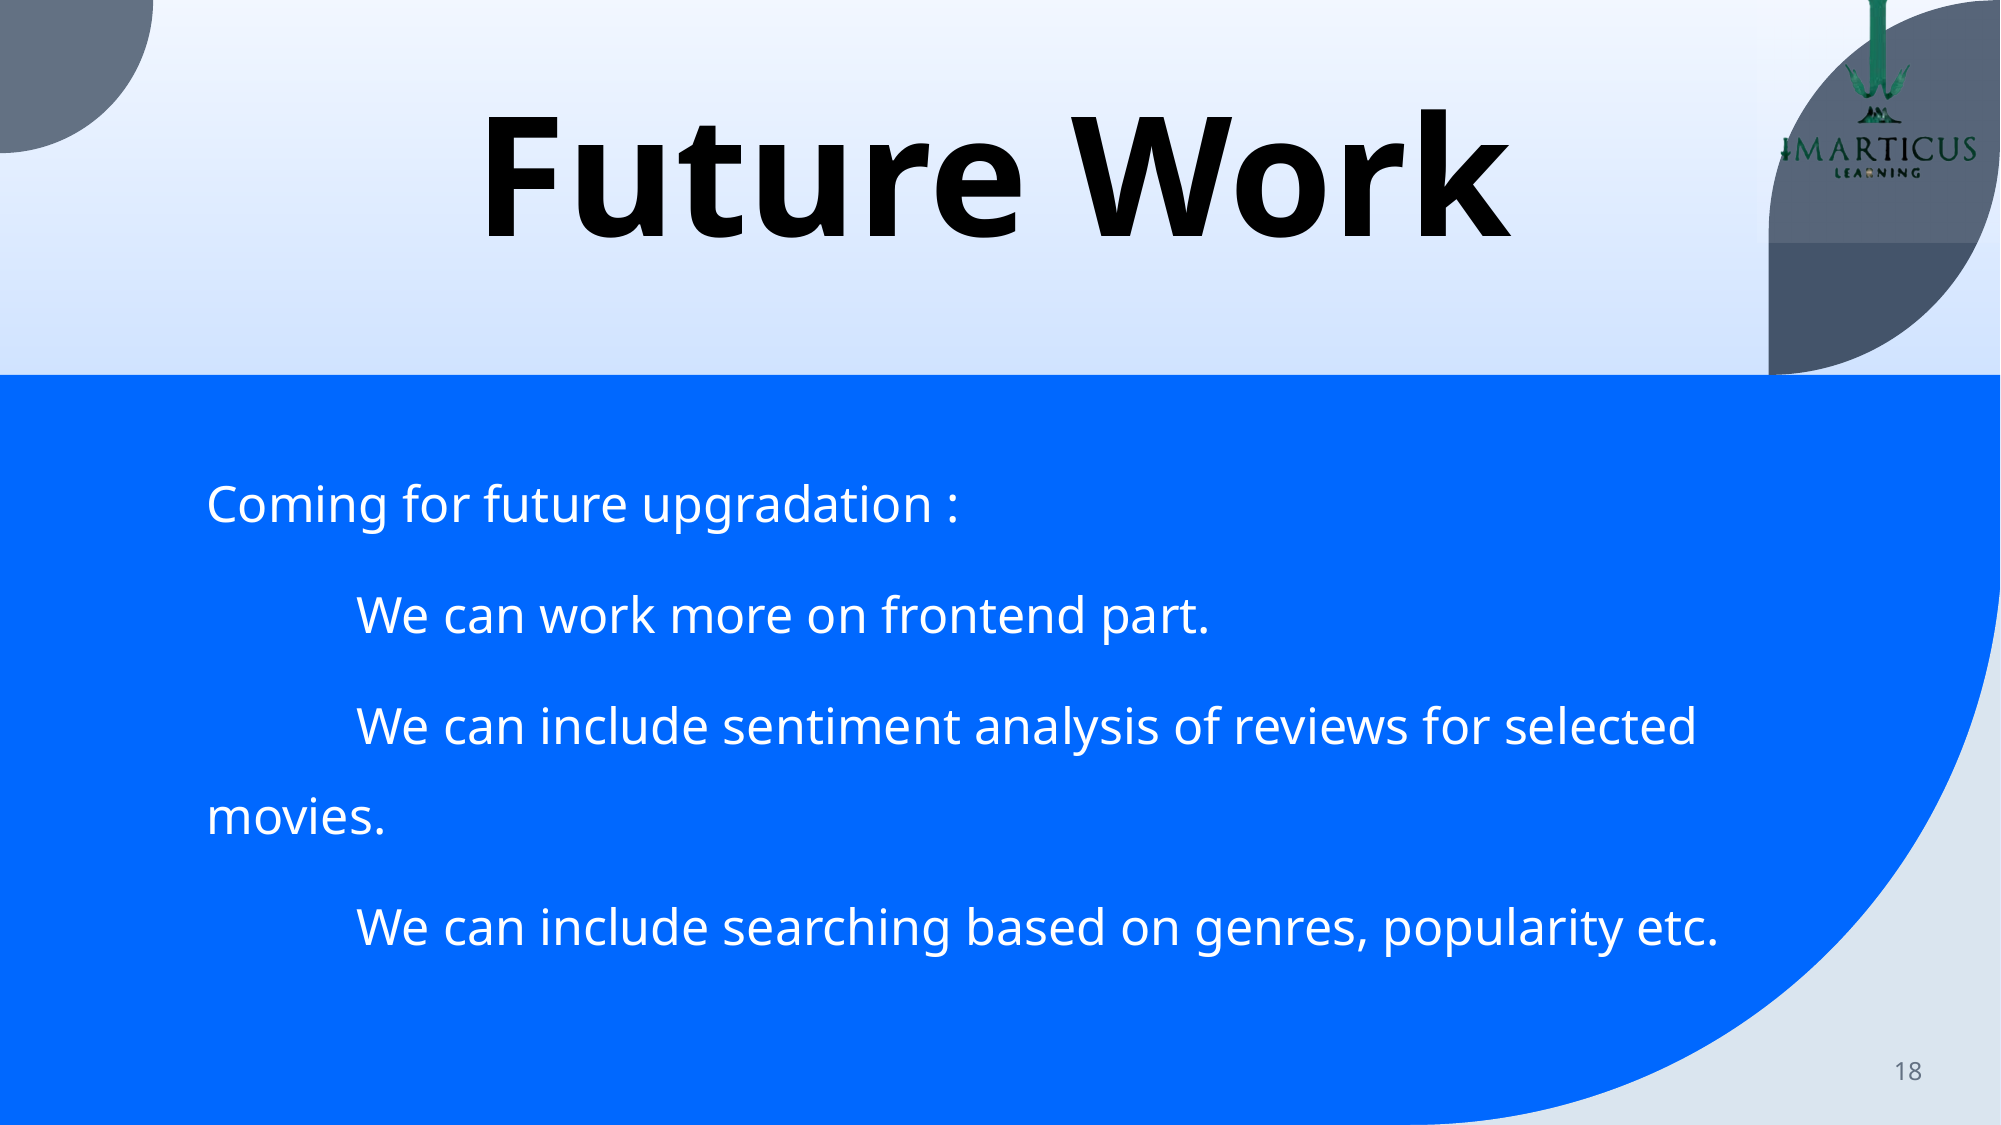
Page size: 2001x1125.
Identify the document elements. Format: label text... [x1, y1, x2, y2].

picture [1757, 0, 2000, 243]
list Coming for future upgradation : We can work more on frontend part. We can include sentiment analysis of reviews for selected movies. We can include searching based on genres, popularity etc. [191, 435, 1796, 999]
title Future Work [191, 62, 1796, 280]
slide_number 18 [1674, 1042, 1938, 1103]
